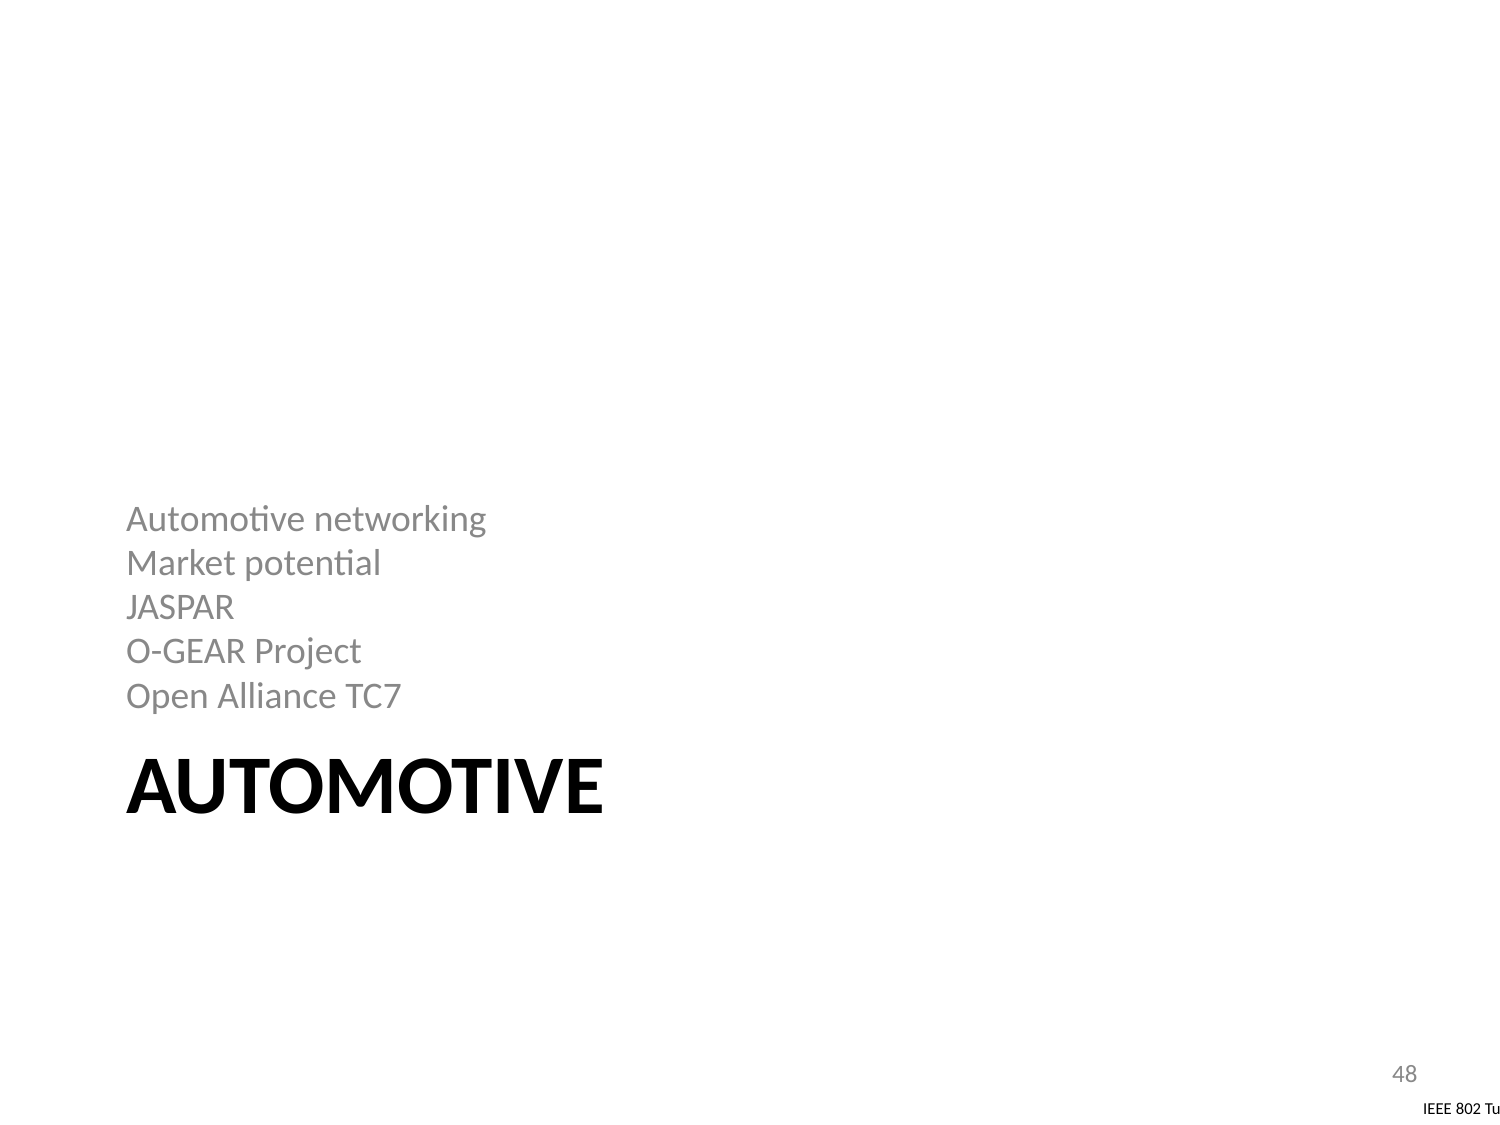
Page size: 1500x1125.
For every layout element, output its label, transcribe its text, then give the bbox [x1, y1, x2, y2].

list Automotive networking Market potential JASPAR O-GEAR Project Open Alliance TC7 [117, 476, 1394, 724]
slide_number 48 [1074, 1050, 1426, 1096]
title Automotive [117, 724, 1394, 947]
